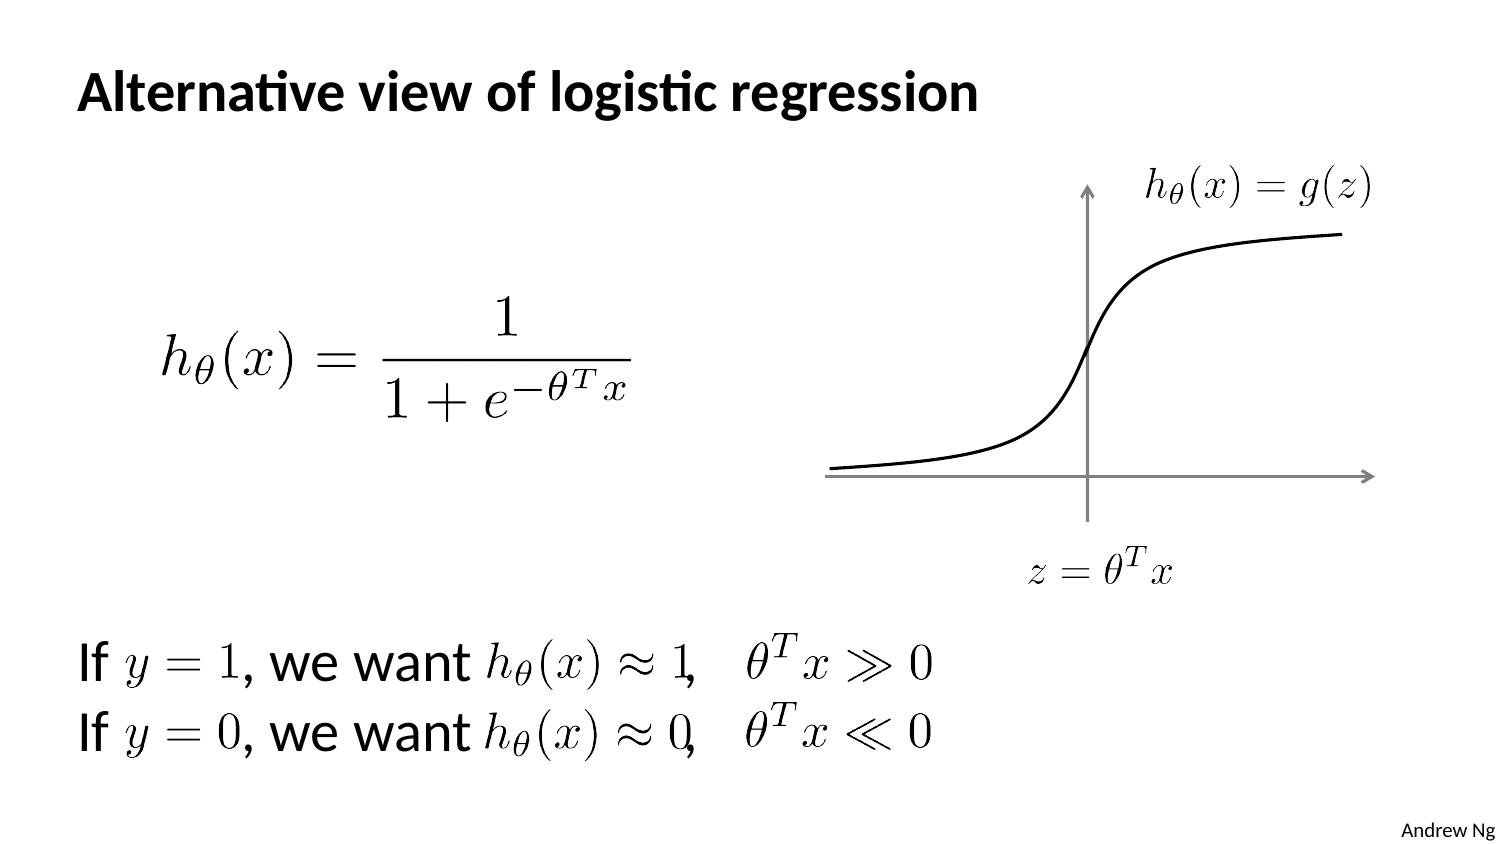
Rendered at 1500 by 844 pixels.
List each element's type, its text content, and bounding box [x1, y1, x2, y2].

picture [484, 709, 691, 761]
text_box [829, 348, 1083, 470]
picture [747, 633, 932, 682]
picture [1146, 165, 1370, 209]
picture [124, 643, 238, 688]
text_box If , we want , [62, 701, 1425, 771]
picture [746, 701, 931, 750]
picture [124, 713, 240, 758]
text_box If , we want , [62, 615, 1425, 701]
text_box Alternative view of logistic regression [62, 45, 1425, 131]
picture [1027, 546, 1173, 585]
picture [162, 296, 631, 423]
text_box [1091, 233, 1343, 354]
picture [487, 638, 691, 690]
